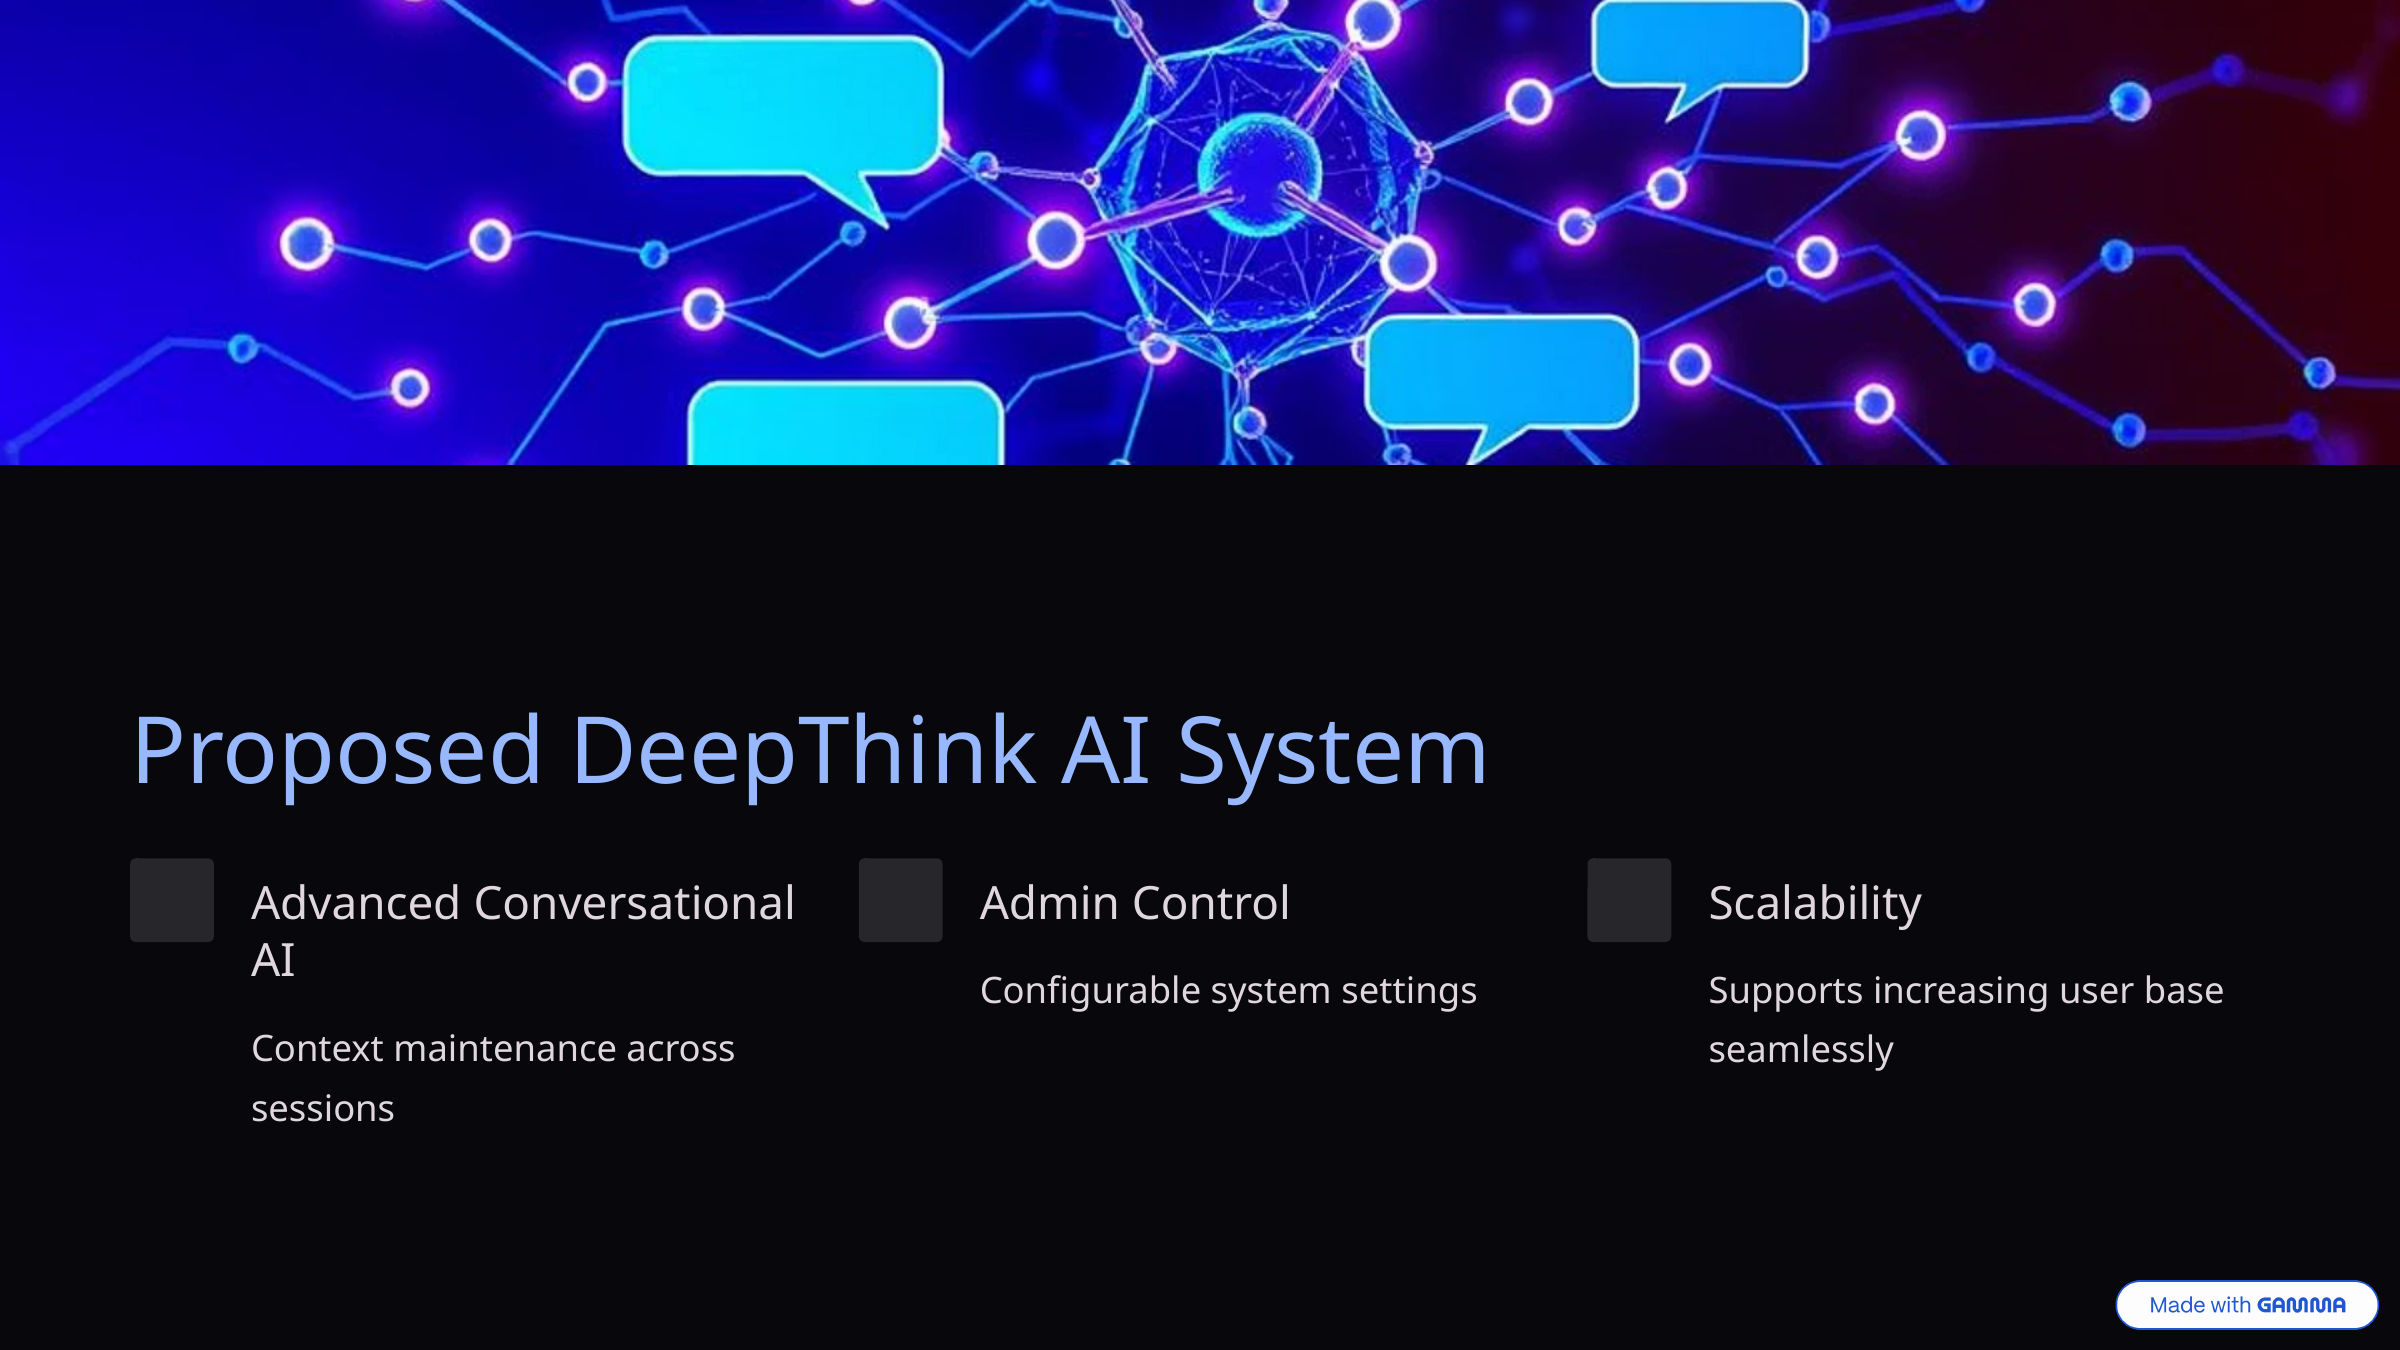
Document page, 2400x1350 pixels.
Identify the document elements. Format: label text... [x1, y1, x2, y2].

text_box Supports increasing user base seamlessly [1708, 951, 2270, 1071]
text_box Context maintenance across sessions [251, 1009, 813, 1129]
text_box Scalability [1708, 871, 2174, 930]
text_box [858, 858, 943, 943]
picture [0, 0, 2400, 466]
picture [973, 438, 980, 466]
text_box Admin Control [979, 871, 1445, 930]
text_box [130, 858, 214, 943]
text_box Proposed DeepThink AI System [130, 686, 1621, 803]
picture [2106, 1271, 2389, 1339]
text_box Advanced Conversational AI [251, 871, 813, 988]
text_box [1587, 858, 1672, 943]
text_box Configurable system settings [979, 951, 1541, 1012]
